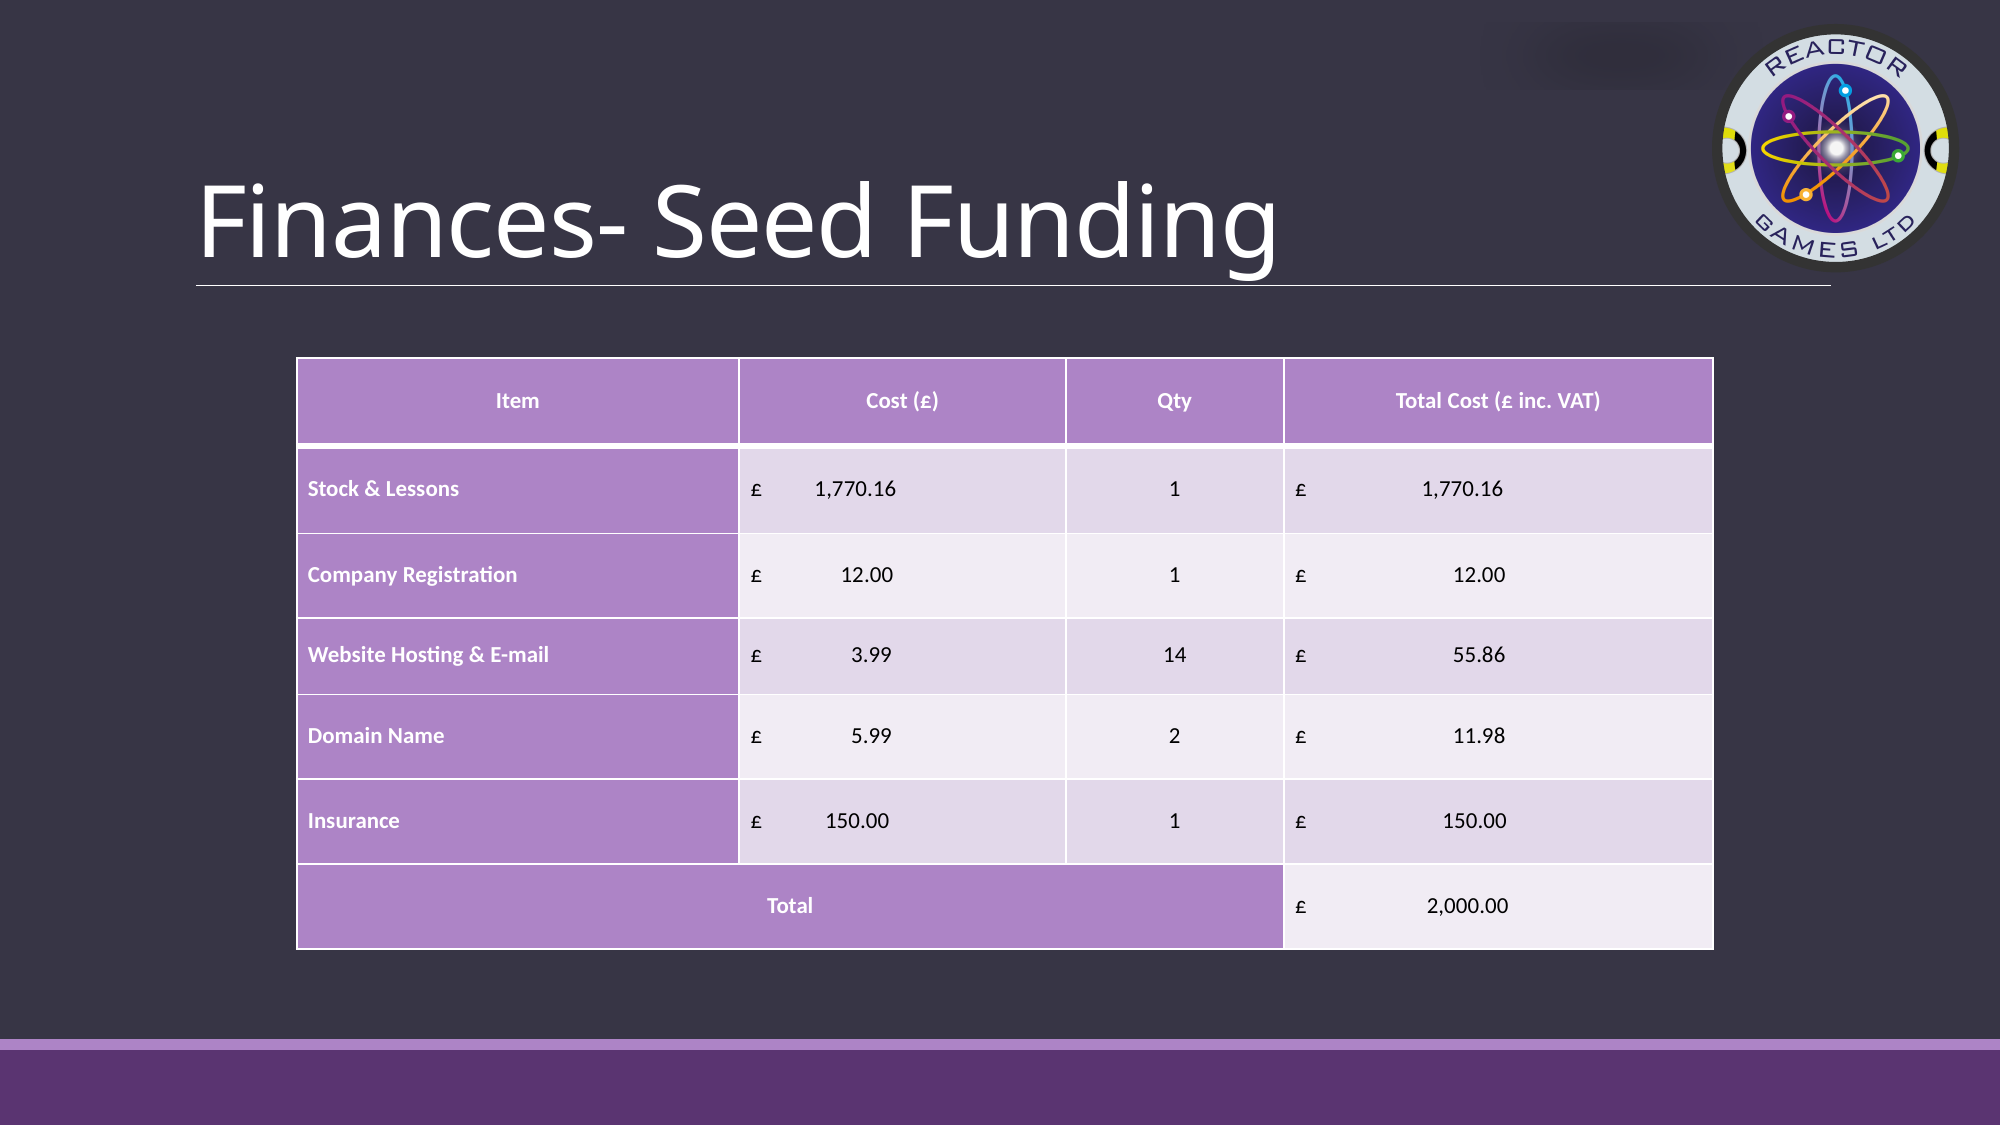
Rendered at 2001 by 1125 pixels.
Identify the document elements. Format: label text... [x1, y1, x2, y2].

table_cell £ 150.00 [1285, 780, 1712, 863]
table_cell £ 3.99 [740, 619, 1065, 694]
table_cell £ 55.86 [1285, 619, 1712, 694]
table_cell Website Hosting & E-mail [298, 619, 738, 694]
table_cell 1 [1067, 780, 1283, 863]
title Finances- Seed Funding [180, 47, 1830, 285]
table_cell £ 2,000.00 [1285, 865, 1712, 948]
table_cell 1 [1067, 449, 1283, 533]
table_cell £ 150.00 [740, 780, 1065, 863]
table_cell £ 11.98 [1285, 695, 1712, 778]
table_cell £ 1,770.16 [740, 449, 1065, 533]
picture [1716, 28, 1955, 268]
table_cell 14 [1067, 619, 1283, 694]
table_cell 1 [1067, 534, 1283, 617]
table_cell Total [298, 865, 1283, 948]
table_header Cost (£) [740, 359, 1065, 443]
table_header Item [298, 359, 738, 443]
table_cell Company Registration [298, 534, 738, 617]
table_cell Stock & Lessons [298, 449, 738, 533]
table_cell £ 5.99 [740, 695, 1065, 778]
table_cell Domain Name [298, 695, 738, 778]
table_cell £ 1,770.16 [1285, 449, 1712, 533]
table_header Total Cost (£ inc. VAT) [1285, 359, 1712, 443]
table_cell Insurance [298, 780, 738, 863]
table_cell 2 [1067, 695, 1283, 778]
table_cell £ 12.00 [1285, 534, 1712, 617]
table_cell £ 12.00 [740, 534, 1065, 617]
table_header Qty [1067, 359, 1283, 443]
